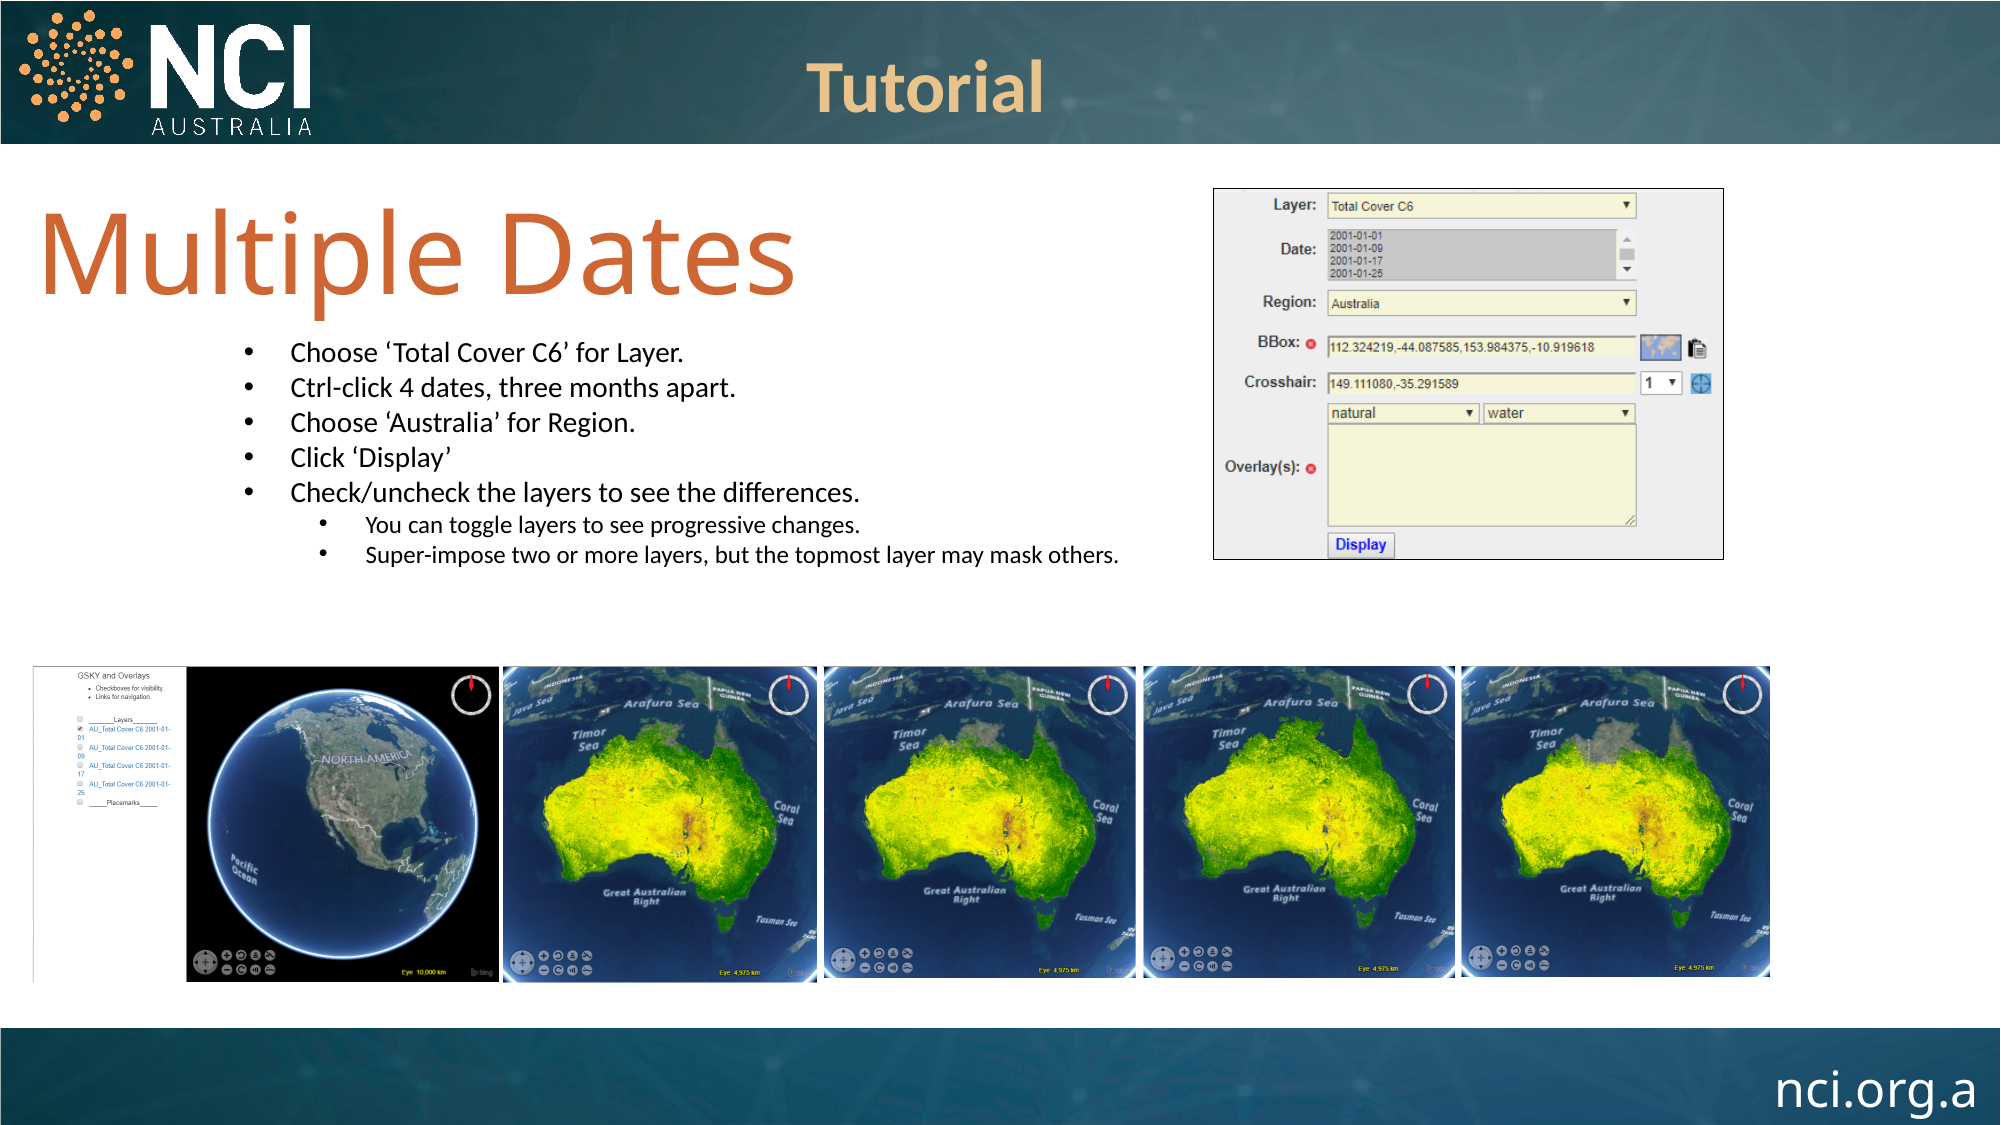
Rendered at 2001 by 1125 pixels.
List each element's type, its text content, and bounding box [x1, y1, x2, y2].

text_box Tutorial [334, 29, 1519, 135]
text_box Multiple Dates [20, 174, 815, 325]
picture [32, 666, 499, 982]
picture [1461, 666, 1770, 977]
picture [2, 2, 2000, 144]
picture [503, 666, 818, 983]
picture [823, 666, 1136, 979]
picture [1143, 666, 1455, 979]
picture [2, 1028, 2000, 1125]
picture [1213, 187, 1724, 560]
text_box Choose ‘Total Cover C6’ for Layer. Ctrl-click 4 dates, three months apart. Choose ‘Australia’ for Region. Click ‘Display’ Check/uncheck the layers to see the differences. You can toggle layers to see progressive changes. Super-impose two or more layers, but the topmost layer may mask others. [228, 326, 1188, 576]
